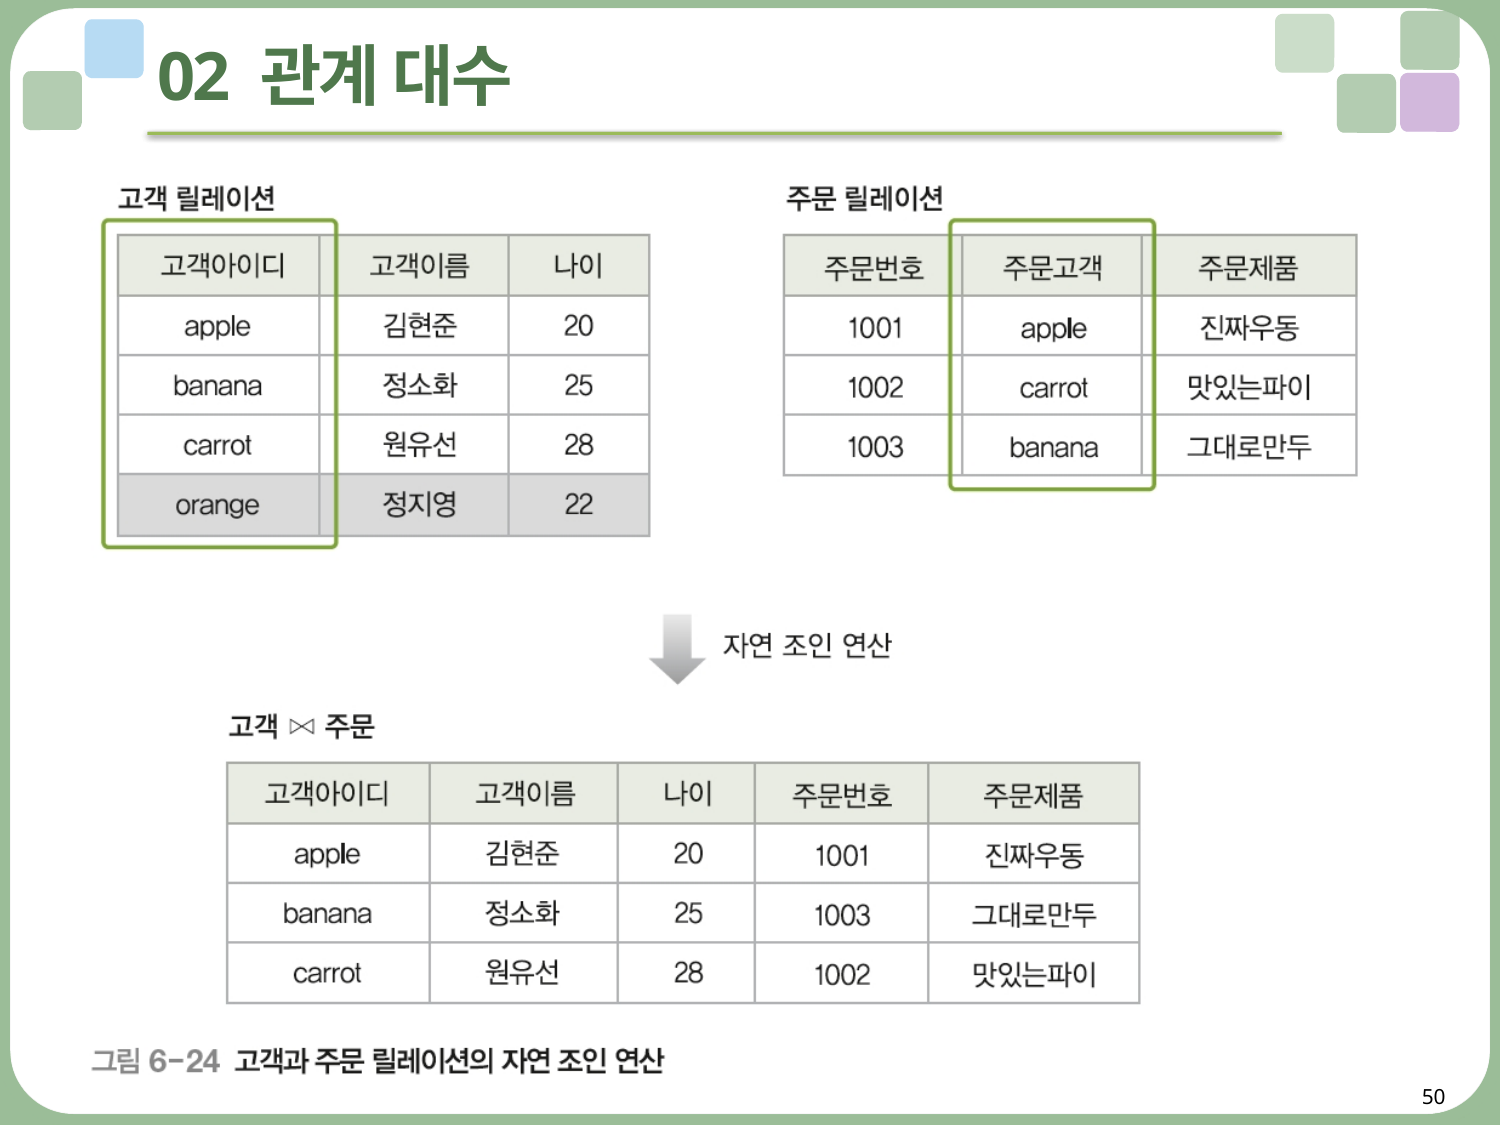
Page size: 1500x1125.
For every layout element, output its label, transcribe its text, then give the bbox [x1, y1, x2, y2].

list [89, 172, 1400, 1083]
picture [0, 0, 1500, 1125]
title 02 관계 대수 [142, 25, 1459, 123]
